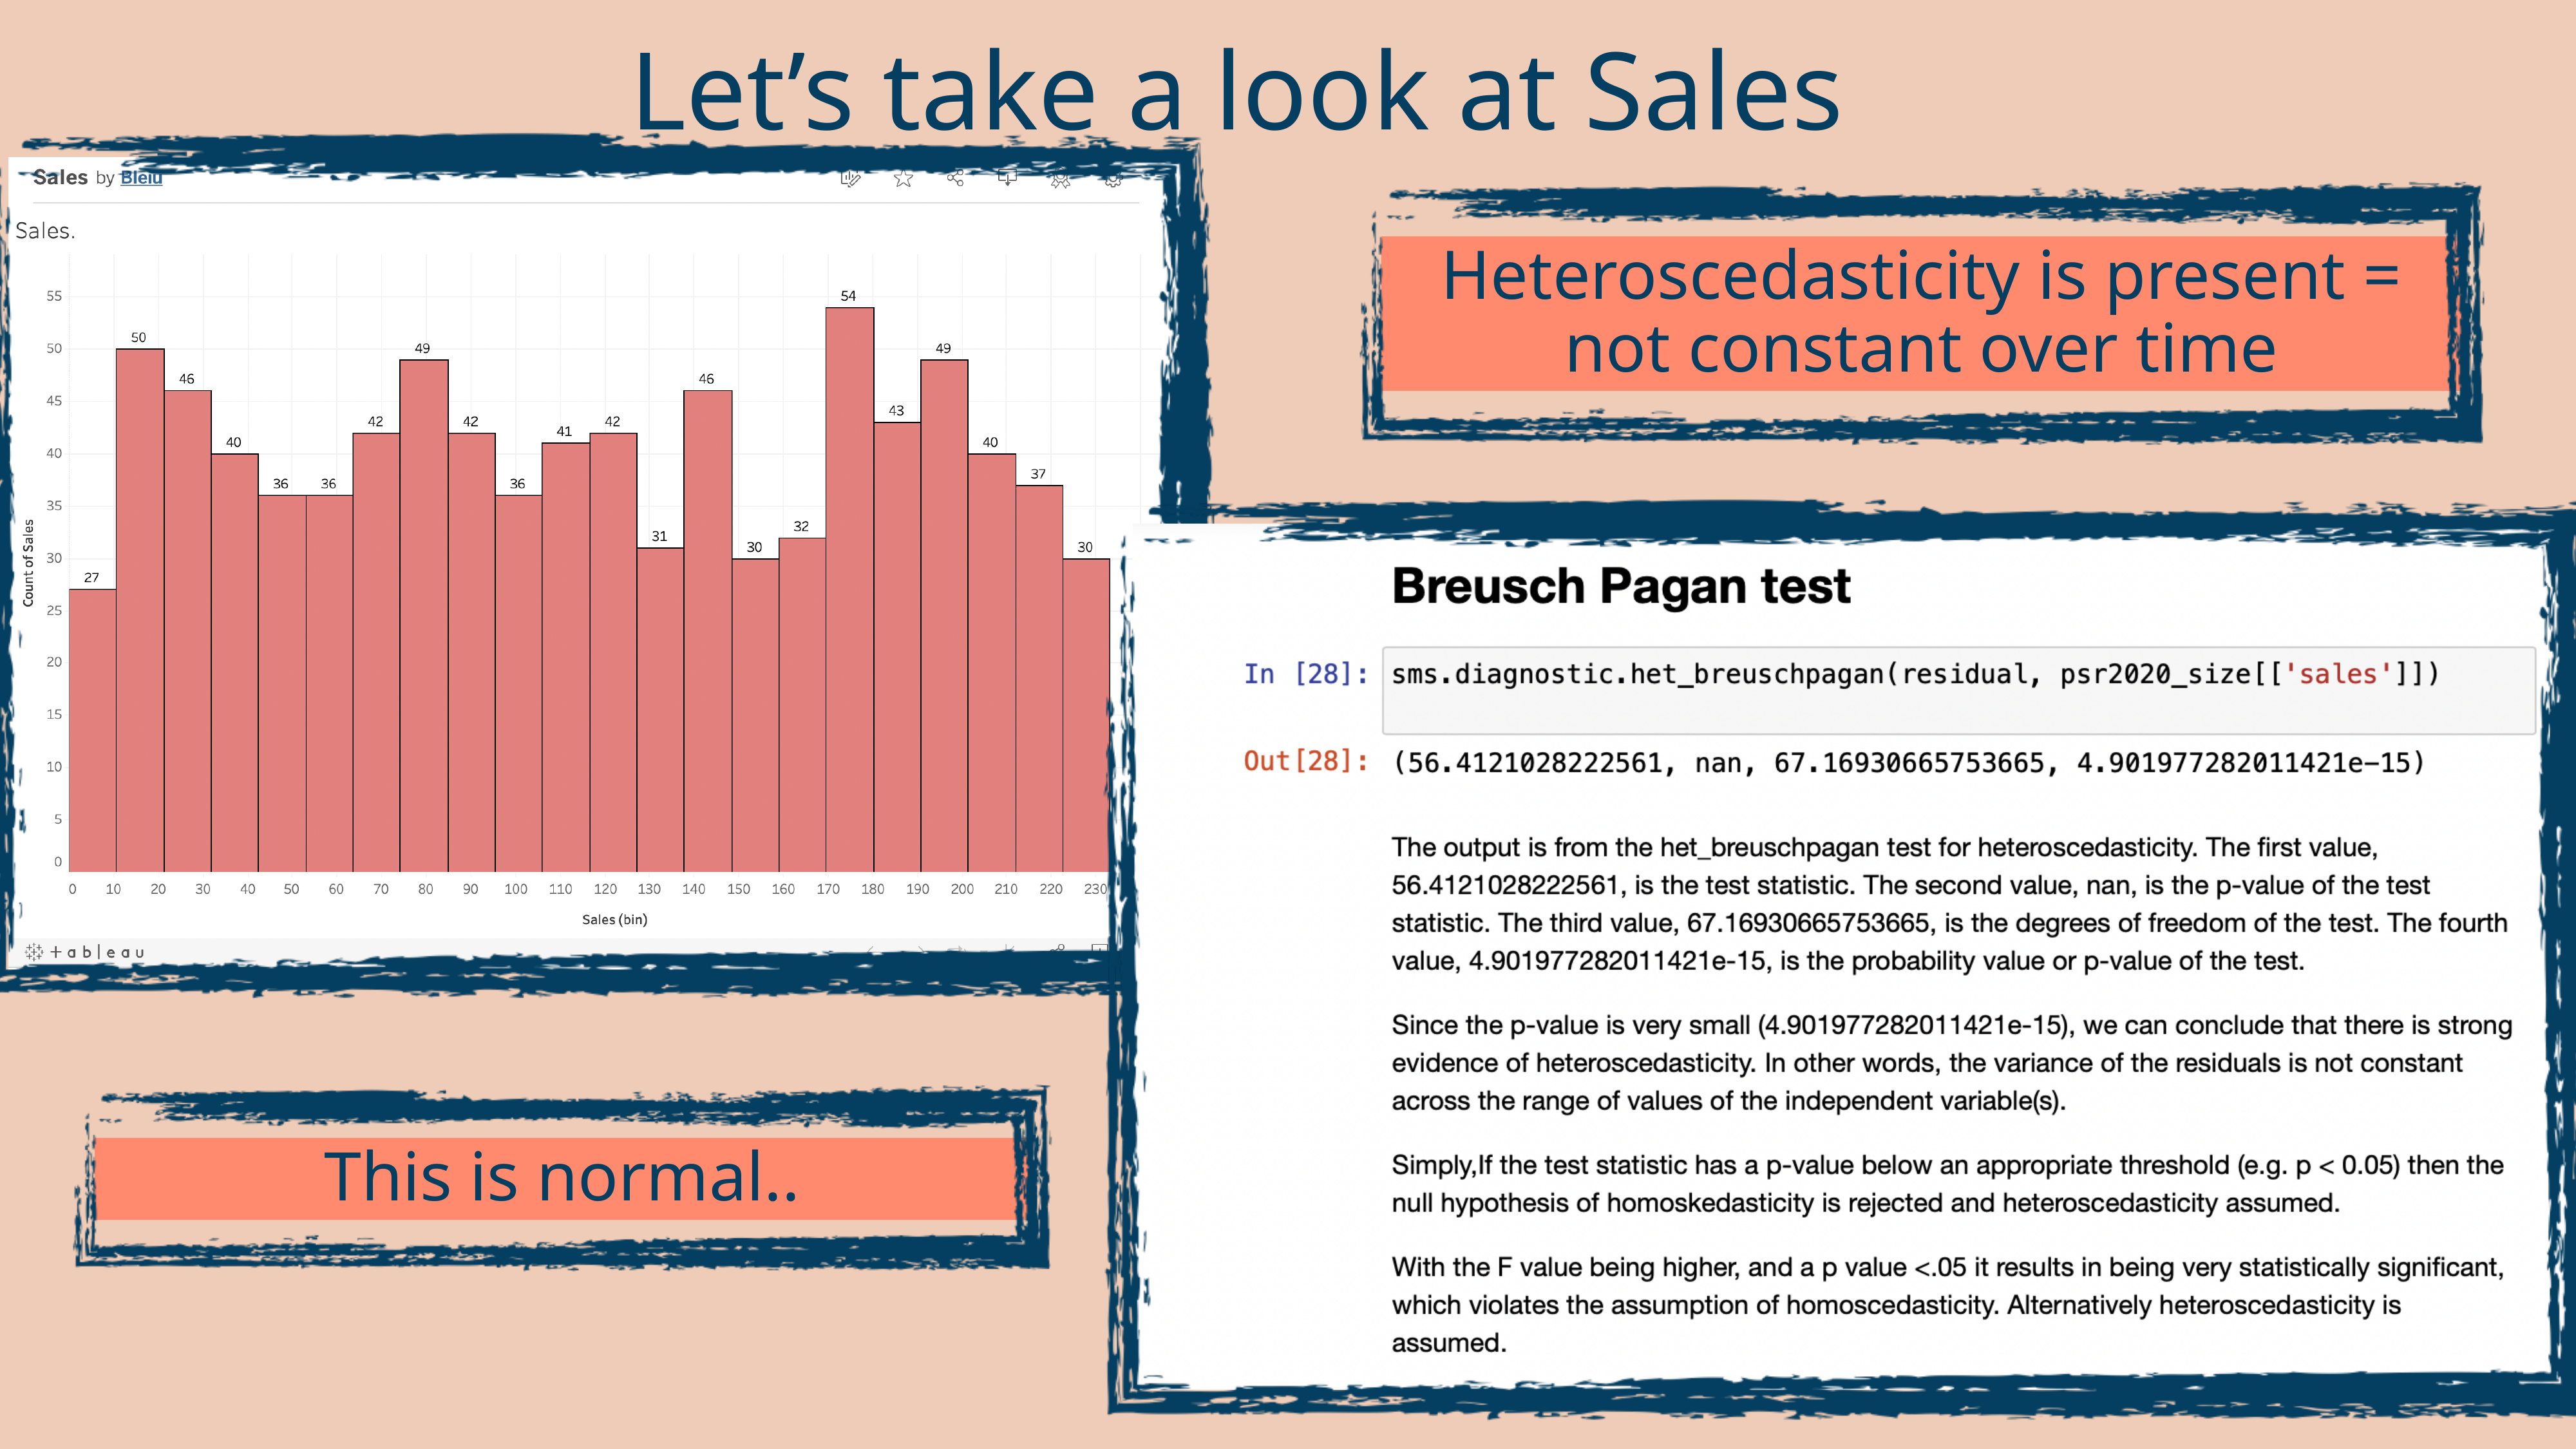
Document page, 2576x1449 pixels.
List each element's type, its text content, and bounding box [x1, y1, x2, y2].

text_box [1101, 492, 2576, 1421]
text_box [0, 126, 1220, 1001]
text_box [71, 1084, 1054, 1273]
text_box Let’s take a look at Sales [625, 32, 1849, 158]
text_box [1357, 181, 2486, 446]
